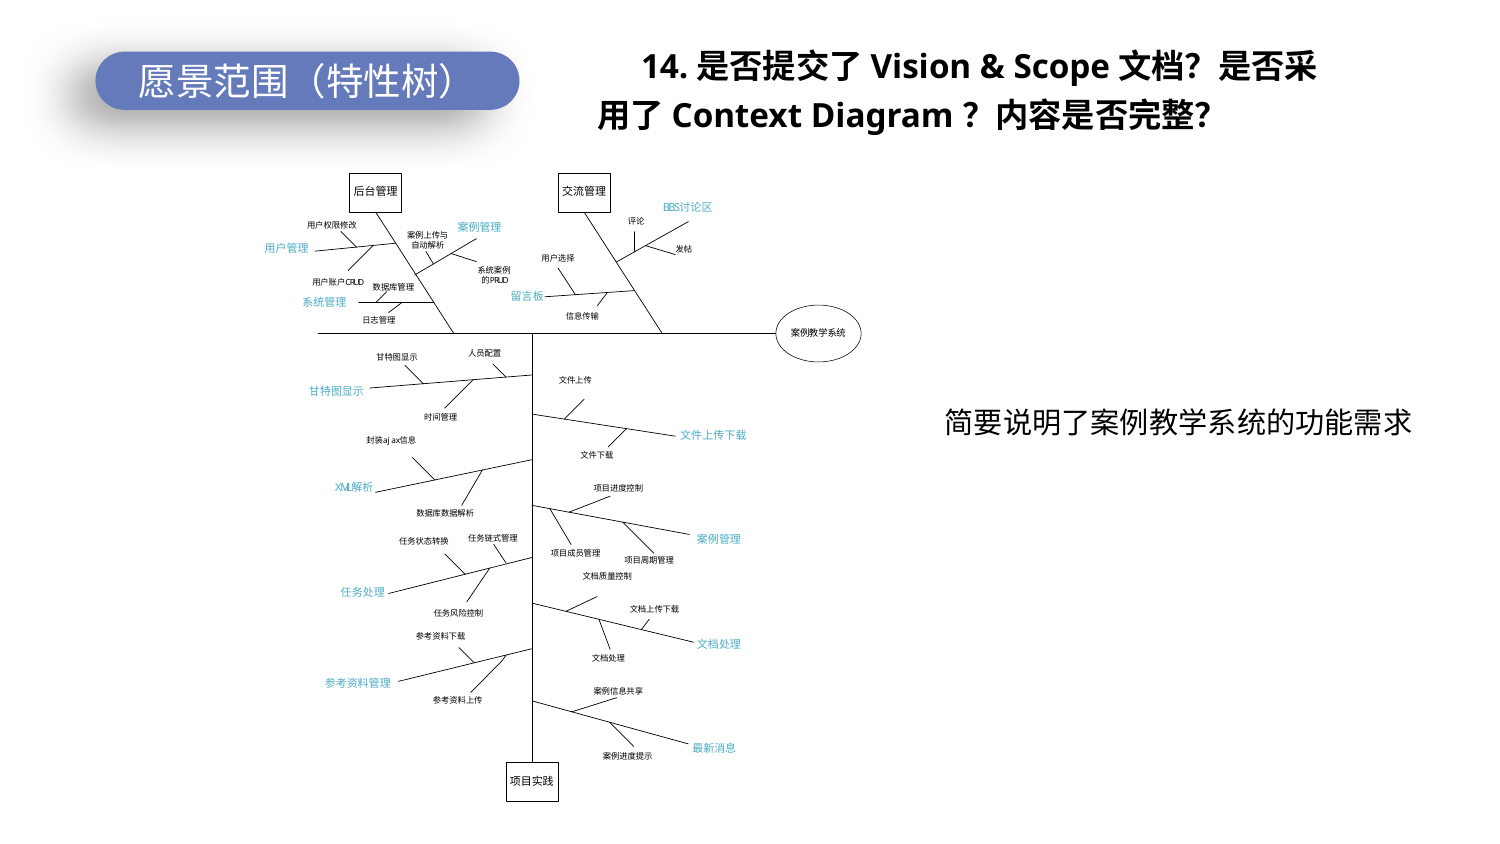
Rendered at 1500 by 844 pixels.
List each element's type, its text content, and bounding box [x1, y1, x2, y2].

text_box 14.是否提交了Vision & Scope文档？是否采用了Context Diagram？内容是否完整？ [582, 38, 1347, 143]
text_box 愿景范围（特性树） [95, 51, 520, 110]
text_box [215, 171, 862, 803]
text_box 简要说明了案例教学系统的功能需求 [886, 396, 1469, 447]
